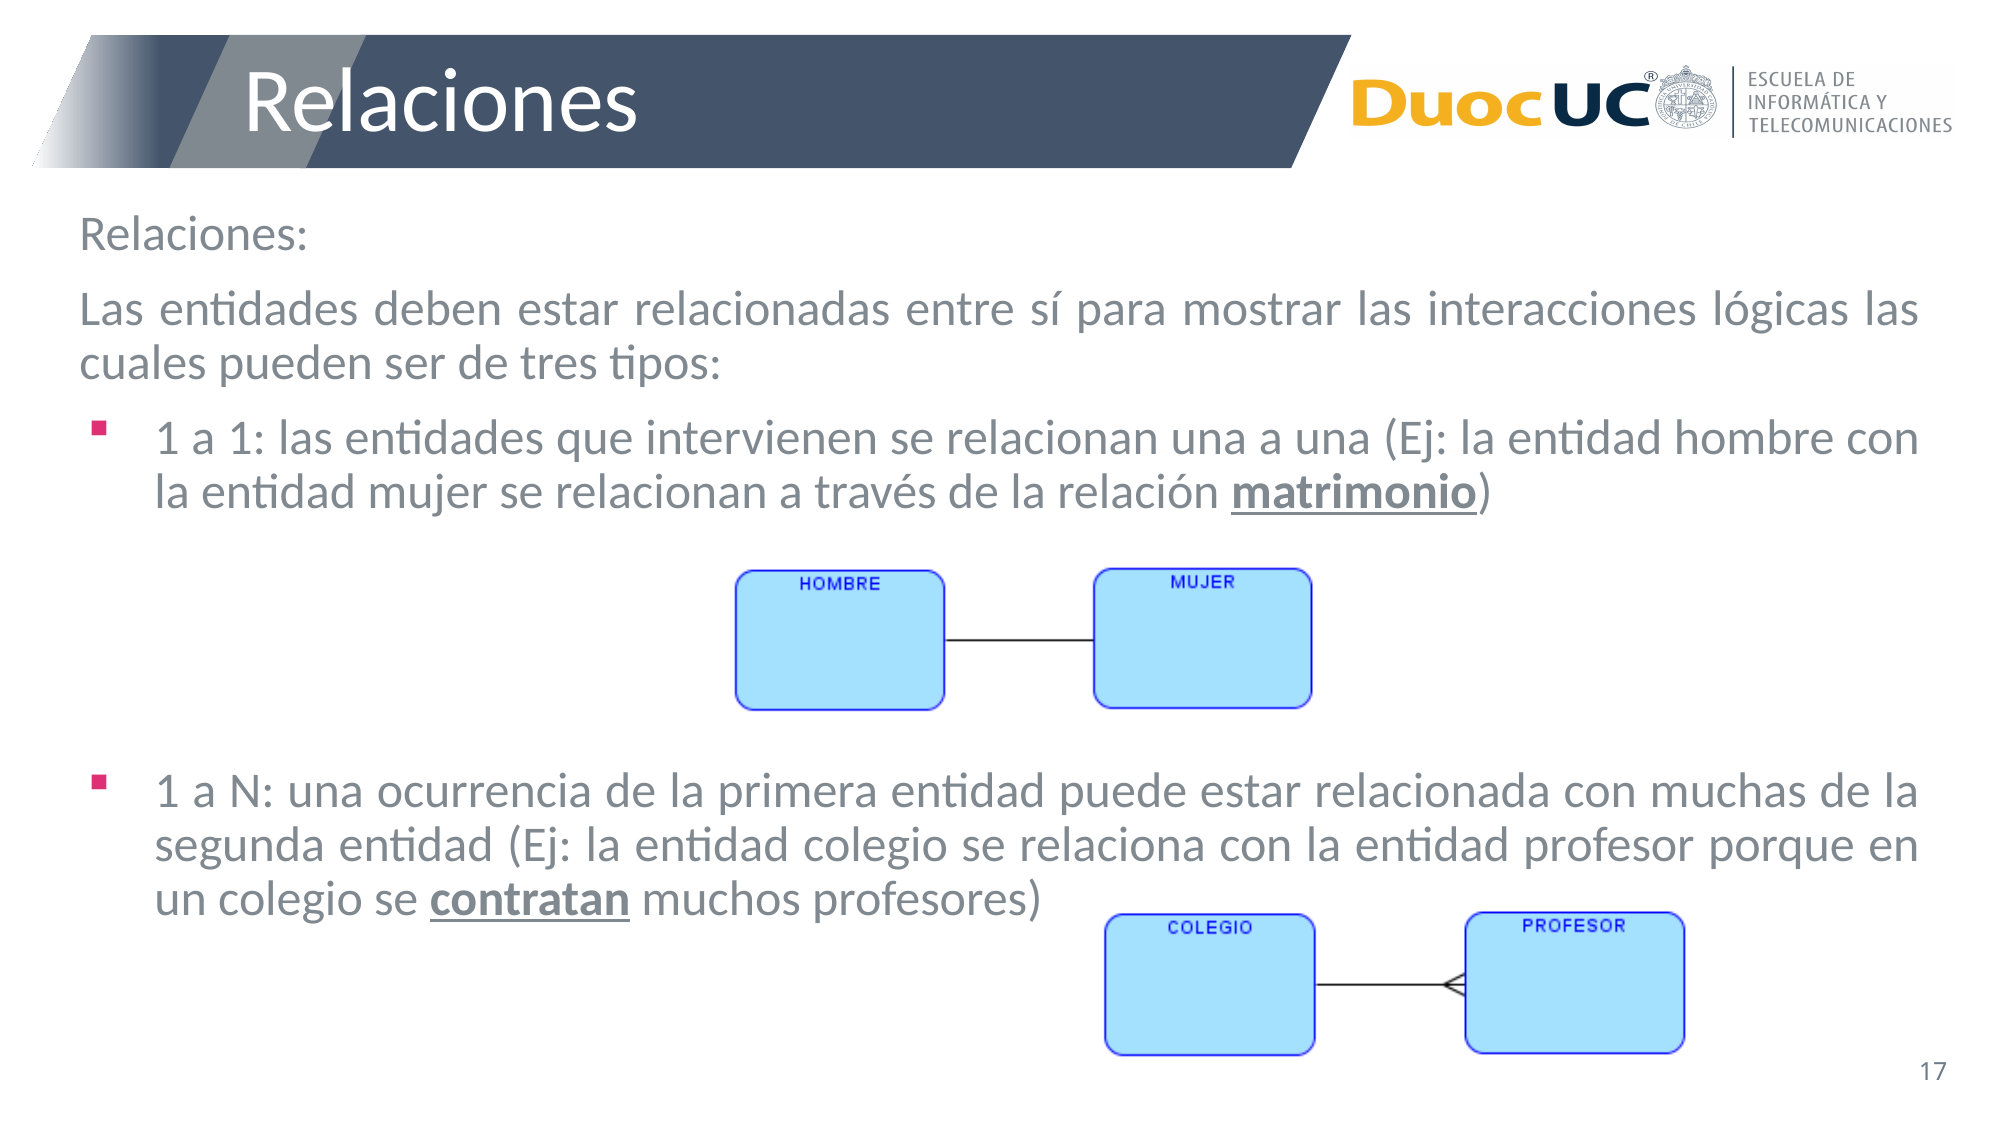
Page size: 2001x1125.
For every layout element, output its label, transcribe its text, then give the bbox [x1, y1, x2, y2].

list Relaciones: Las entidades deben estar relacionadas entre sí para mostrar las interacciones lógicas las cuales pueden ser de tres tipos: 1 a 1: las entidades que intervienen se relacionan una a una (Ej: la entidad hombre con la entidad mujer se relacionan a través de la relación matrimonio) 1 a N: una ocurrencia de la primera entidad puede estar relacionada con muchas de la segunda entidad (Ej: la entidad colegio se relaciona con la entidad profesor porque en un colegio se contratan muchos profesores) [64, 199, 1936, 1043]
picture [1351, 63, 1953, 140]
title Relaciones [228, 34, 1324, 169]
picture [1090, 899, 1704, 1075]
picture [708, 539, 1365, 728]
